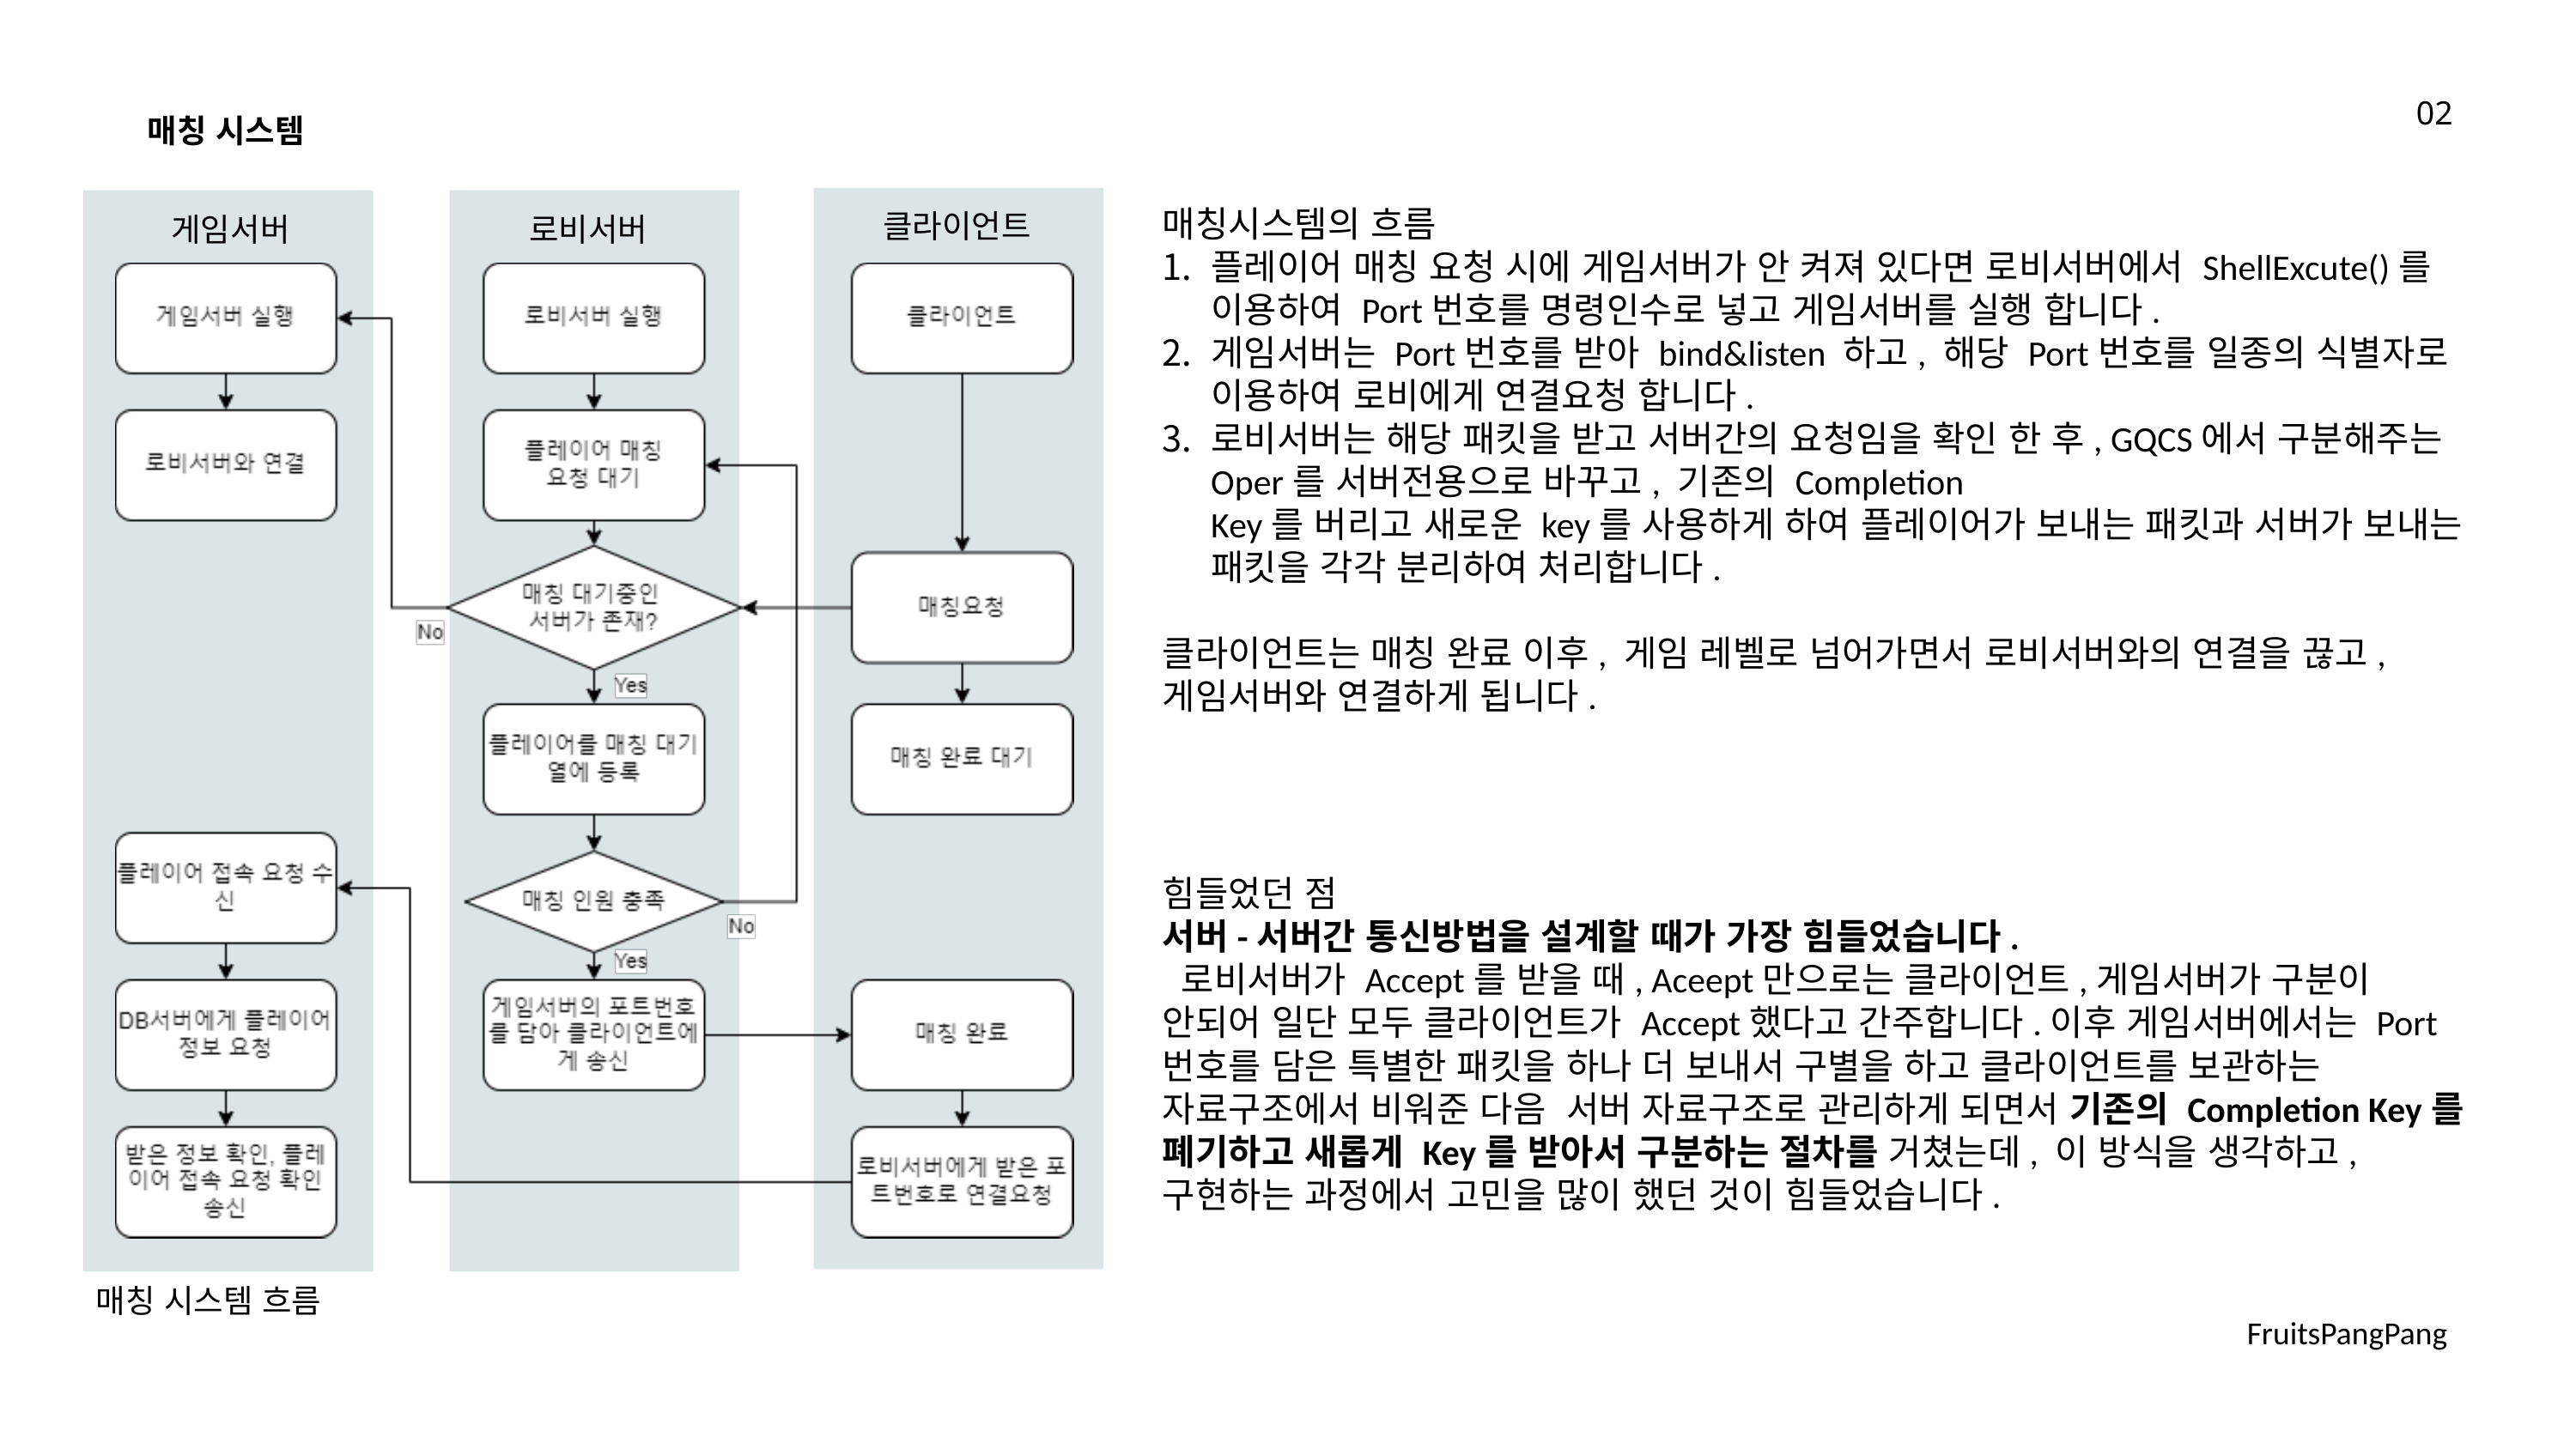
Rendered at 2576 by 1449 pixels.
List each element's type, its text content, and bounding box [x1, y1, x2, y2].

text_box 02 [2376, 86, 2466, 138]
text_box [448, 1246, 741, 1273]
text_box [812, 186, 1105, 1271]
text_box FruitsPangPang [1590, 1306, 2461, 1358]
text_box [82, 189, 375, 1273]
text_box 매칭시스템의 흐름 플레이어 매칭 요청 시에 게임서버가 안 켜져 있다면 로비서버에서 ShellExcute()를 이용하여 Port번호를 명령인수로 넣고 게임서버를 실행 합니다. 게임서버는 Port번호를 받아 bind&listen 하고, 해당 Port번호를 일종의 식별자로 이용하여 로비에게 연결요청 합니다. 로비서버는 해당 패킷을 받고 서버간의 요청임을 확인 한 후, GQCS에서 구분해주는 Oper를 서버전용으로 바꾸고, 기존의 Completion Key를 버리고 새로운 key를 사용하게 하여 플레이어가 보내는 패킷과 서버가 보내는 패킷을 각각 분리하여 처리합니다. 클라이언트는 매칭 완료 이후, 게임 레벨로 넘어가면서 로비서버와의 연결을 끊고, 게임서버와 연결하게 됩니다. 힘들었던 점 서버-서버간 통신방법을 설계할 때가 가장 힘들었습니다. 로비서버가 Accept를 받을 때, Aceept만으로는 클라이언트,게임서버가 구분이 안되어 일단 모두 클라이언트가 Accept했다고 간주합니다.이후 게임서버에서는 Port번호를 담은 특별한 패킷을 하나 더 보내서 구별을 하고 클라이언트를 보관하는 자료구조에서 비워준 다음 서버 자료구조로 관리하게 되면서 기존의 Completion Key를 폐기하고 새롭게 Key를 받아서 구분하는 절차를 거쳤는데, 이 방식을 생각하고, 구현하는 과정에서 고민을 많이 했던 것이 힘들었습니다. [1150, 195, 2493, 1222]
picture [115, 262, 1074, 1240]
text_box 매칭 시스템 흐름 [83, 1274, 431, 1326]
text_box 게임서버 [158, 203, 349, 254]
text_box 클라이언트 [870, 199, 1060, 252]
text_box 로비서버 [516, 203, 707, 254]
text_box 매칭 시스템 [135, 104, 1005, 156]
text_box [448, 189, 741, 261]
